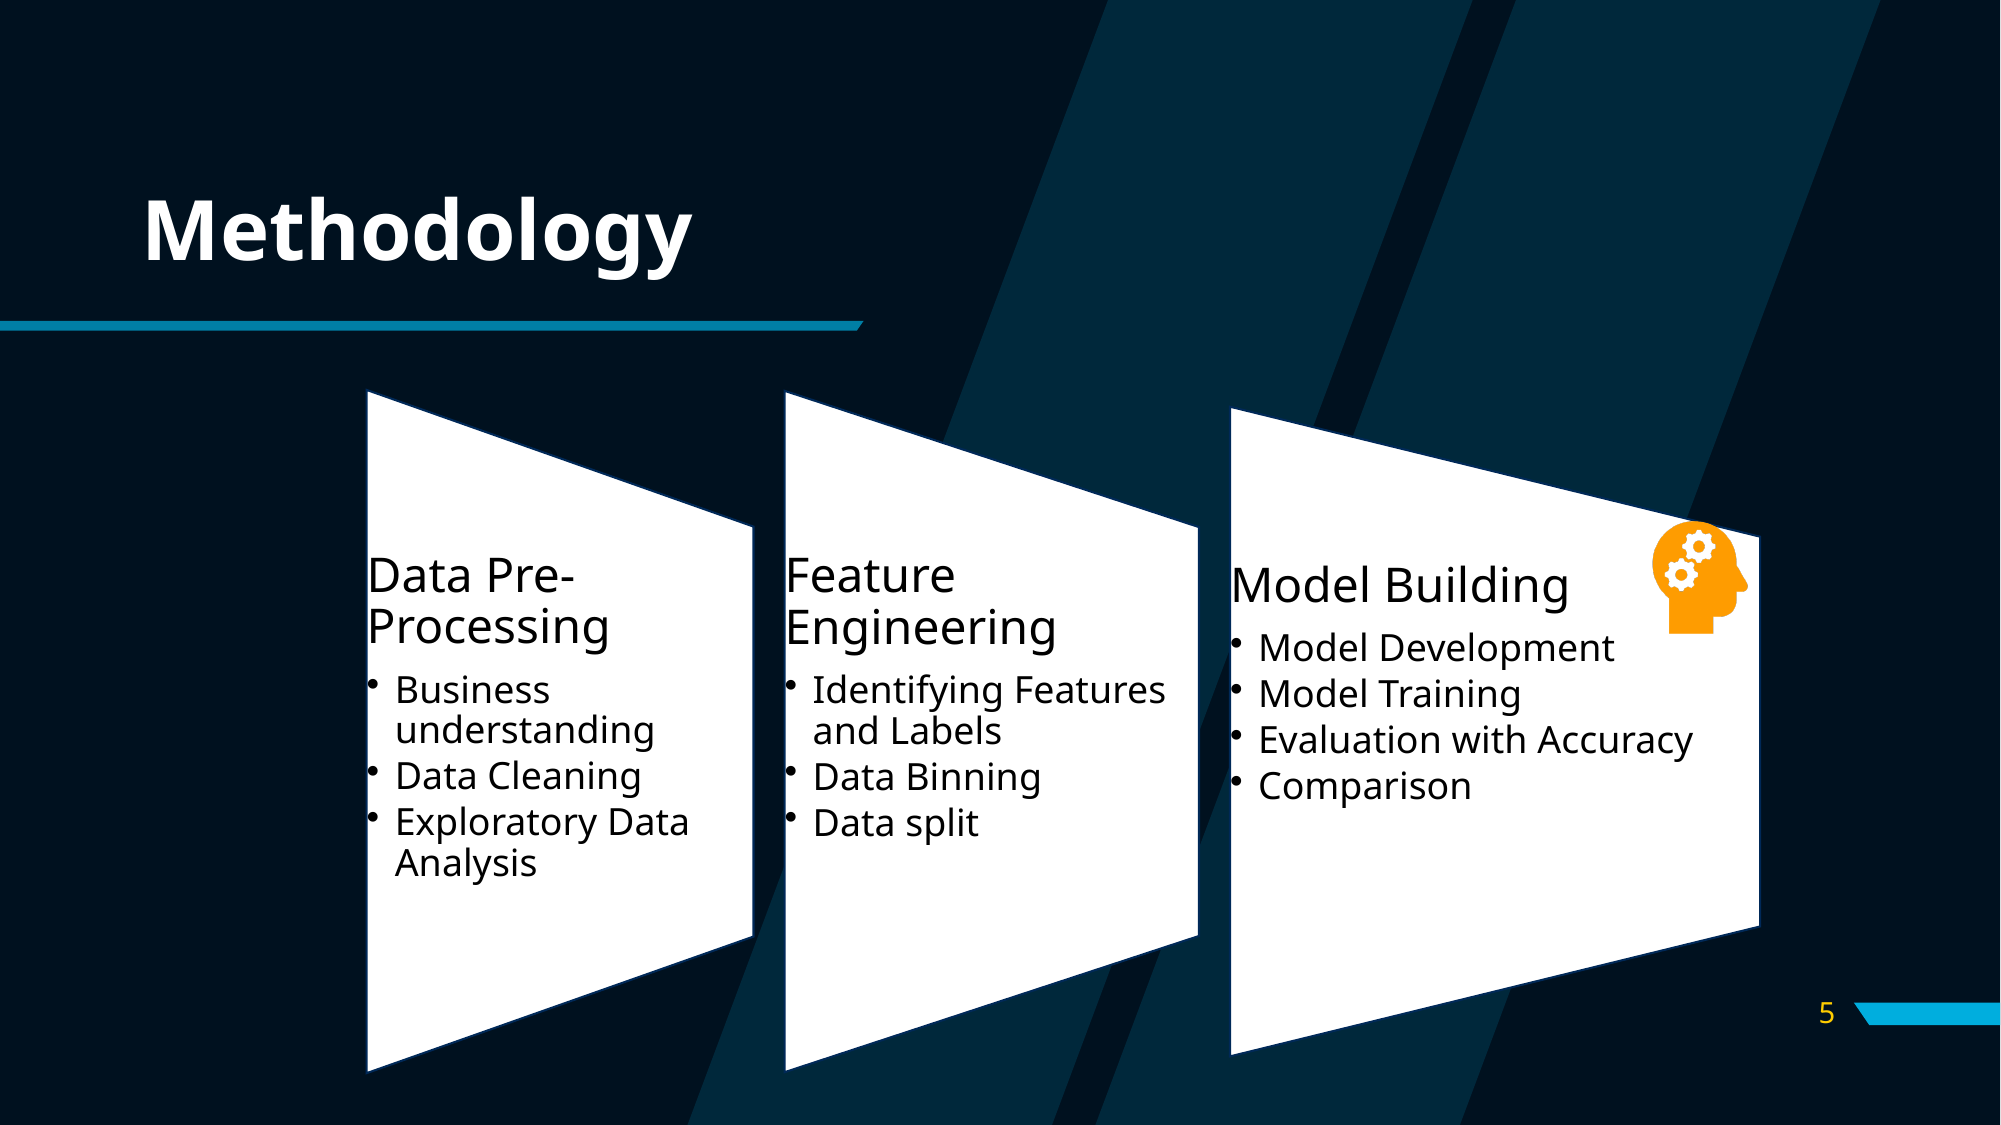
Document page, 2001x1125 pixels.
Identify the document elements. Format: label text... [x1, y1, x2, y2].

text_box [366, 374, 1761, 1088]
text_box [1761, 513, 1767, 648]
title Methodology [126, 169, 957, 298]
slide_number 5 [1761, 984, 1851, 1045]
